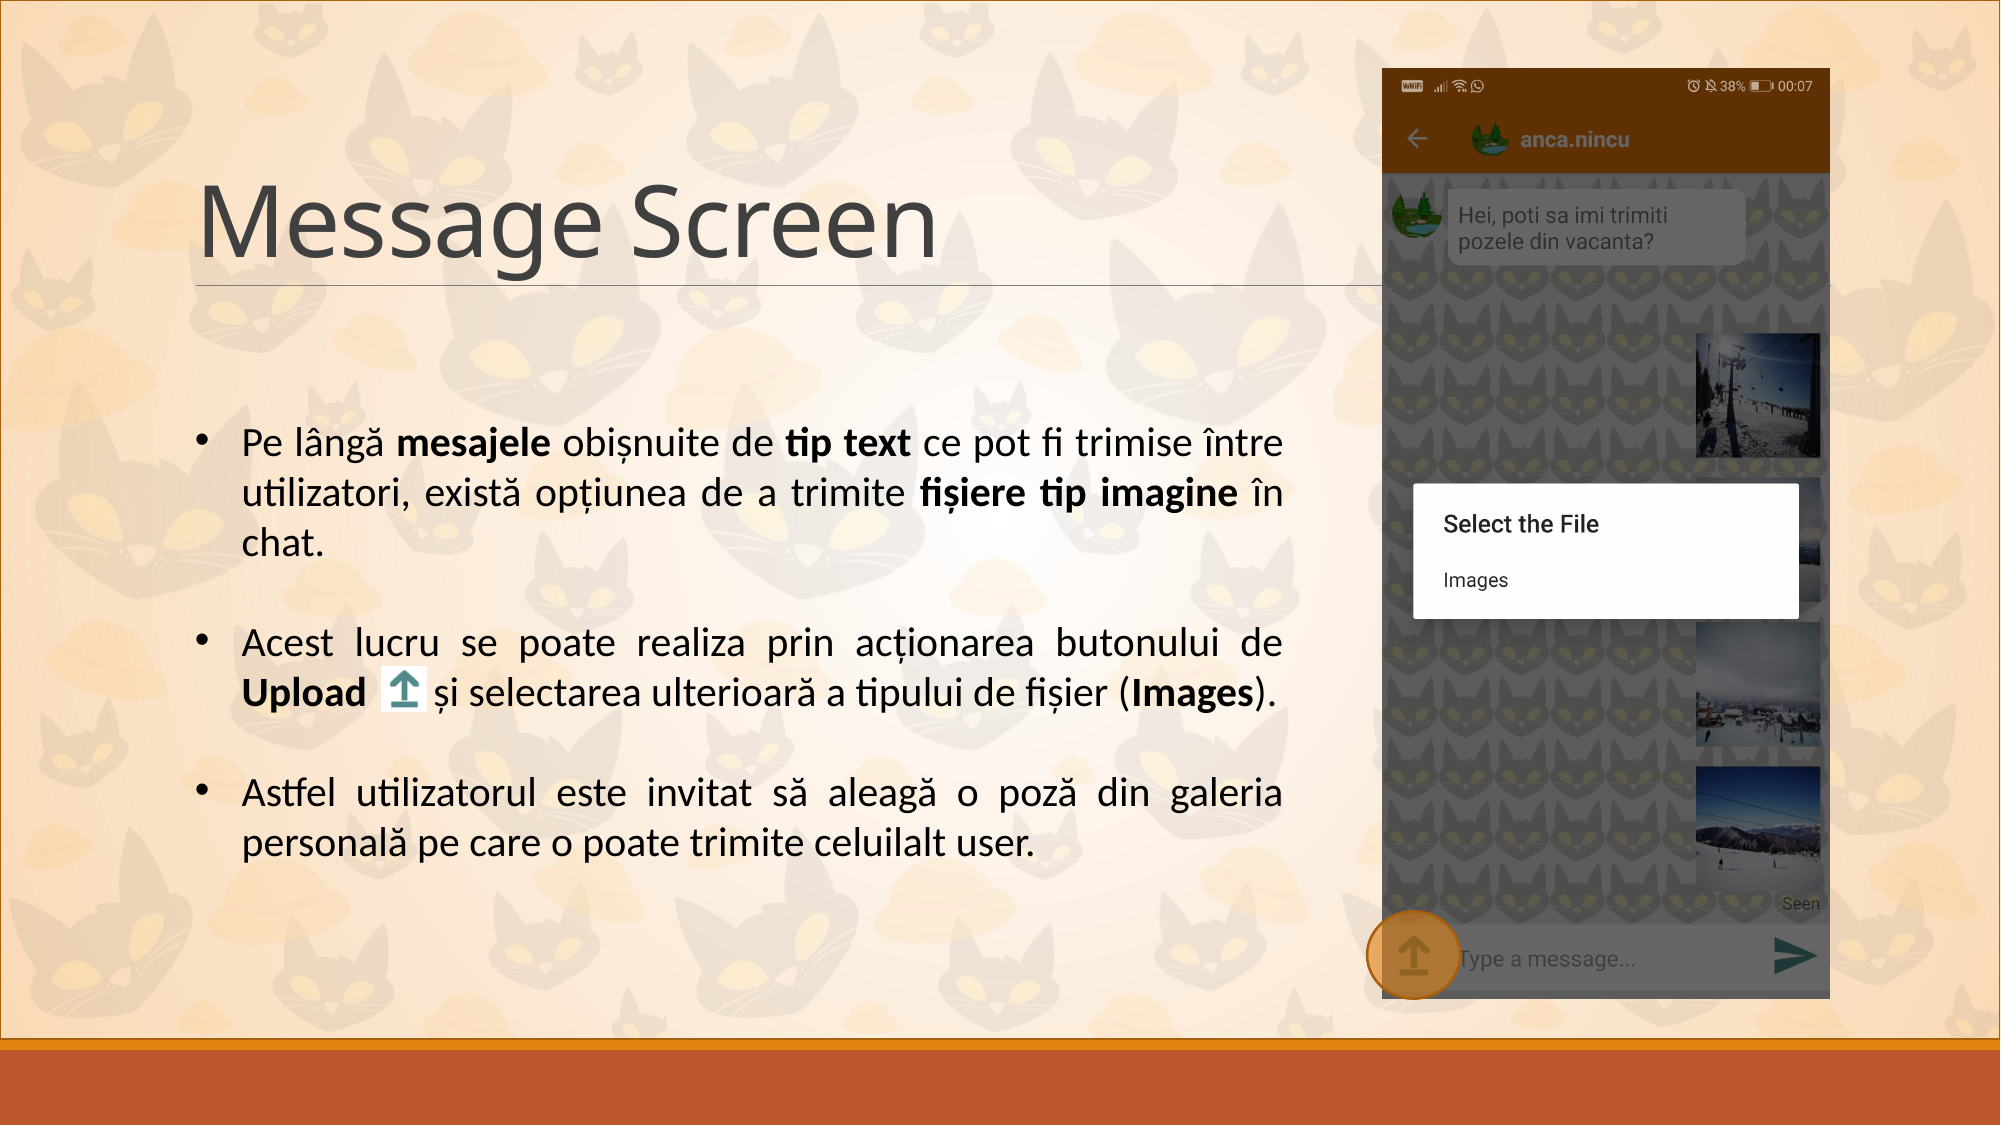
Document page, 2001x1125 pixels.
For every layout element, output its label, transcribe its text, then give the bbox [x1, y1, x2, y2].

text_box [1365, 925, 1378, 985]
picture [1381, 67, 1831, 999]
text_box Pe lângă mesajele obișnuite de tip text ce pot fi trimise între utilizatori, există opțiunea de a trimite fișiere tip imagine în chat. Acest lucru se poate realiza prin acționarea butonului de Upload și selectarea ulterioară a tipului de fișier (Images). Astfel utilizatorul este invitat să aleagă o poză din galeria personală pe care o poate trimite celuilalt user. [179, 407, 1299, 872]
picture [380, 665, 427, 713]
title Message Screen [180, 47, 1830, 285]
